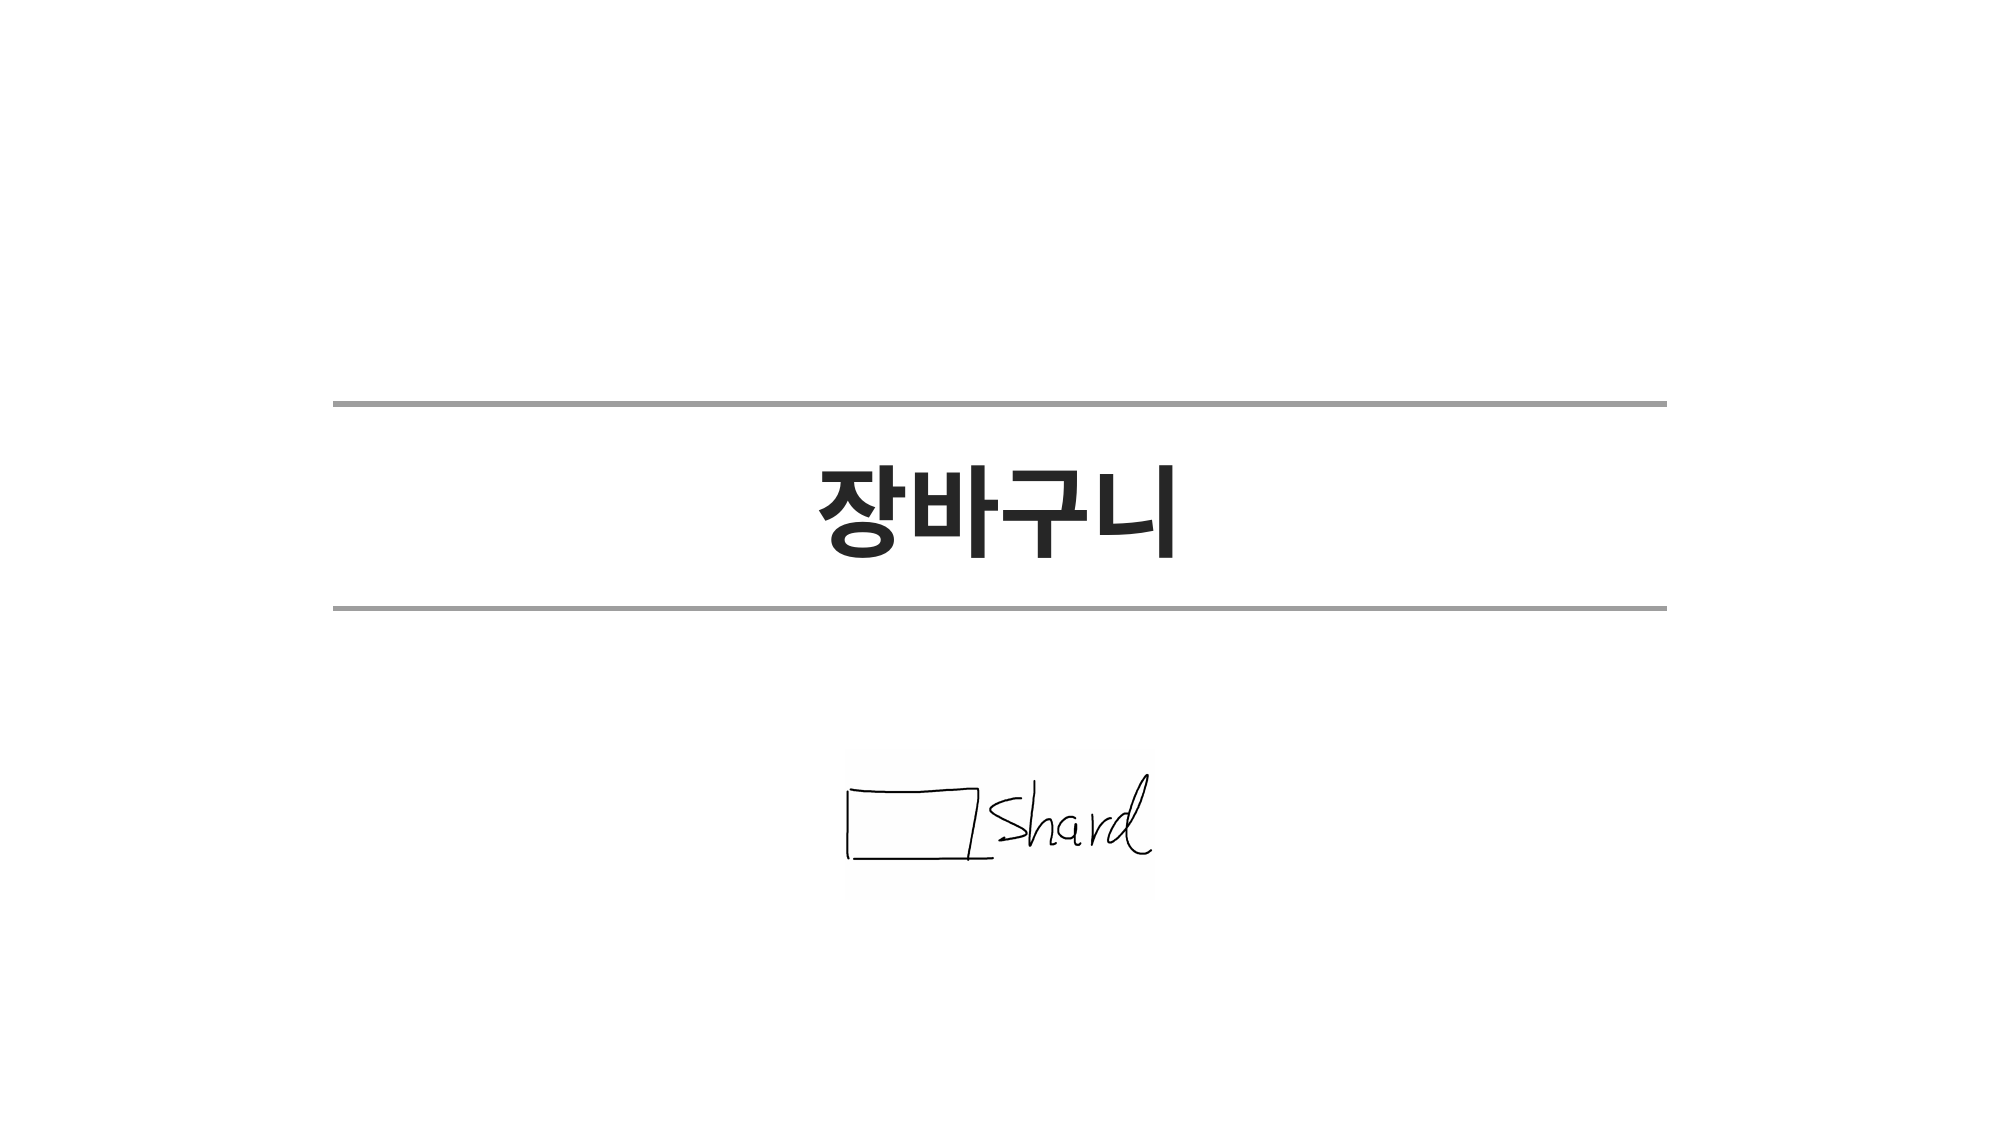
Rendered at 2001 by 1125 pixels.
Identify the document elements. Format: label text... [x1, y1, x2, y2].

picture [845, 749, 1155, 900]
table_header 장바구니 [333, 407, 1667, 606]
